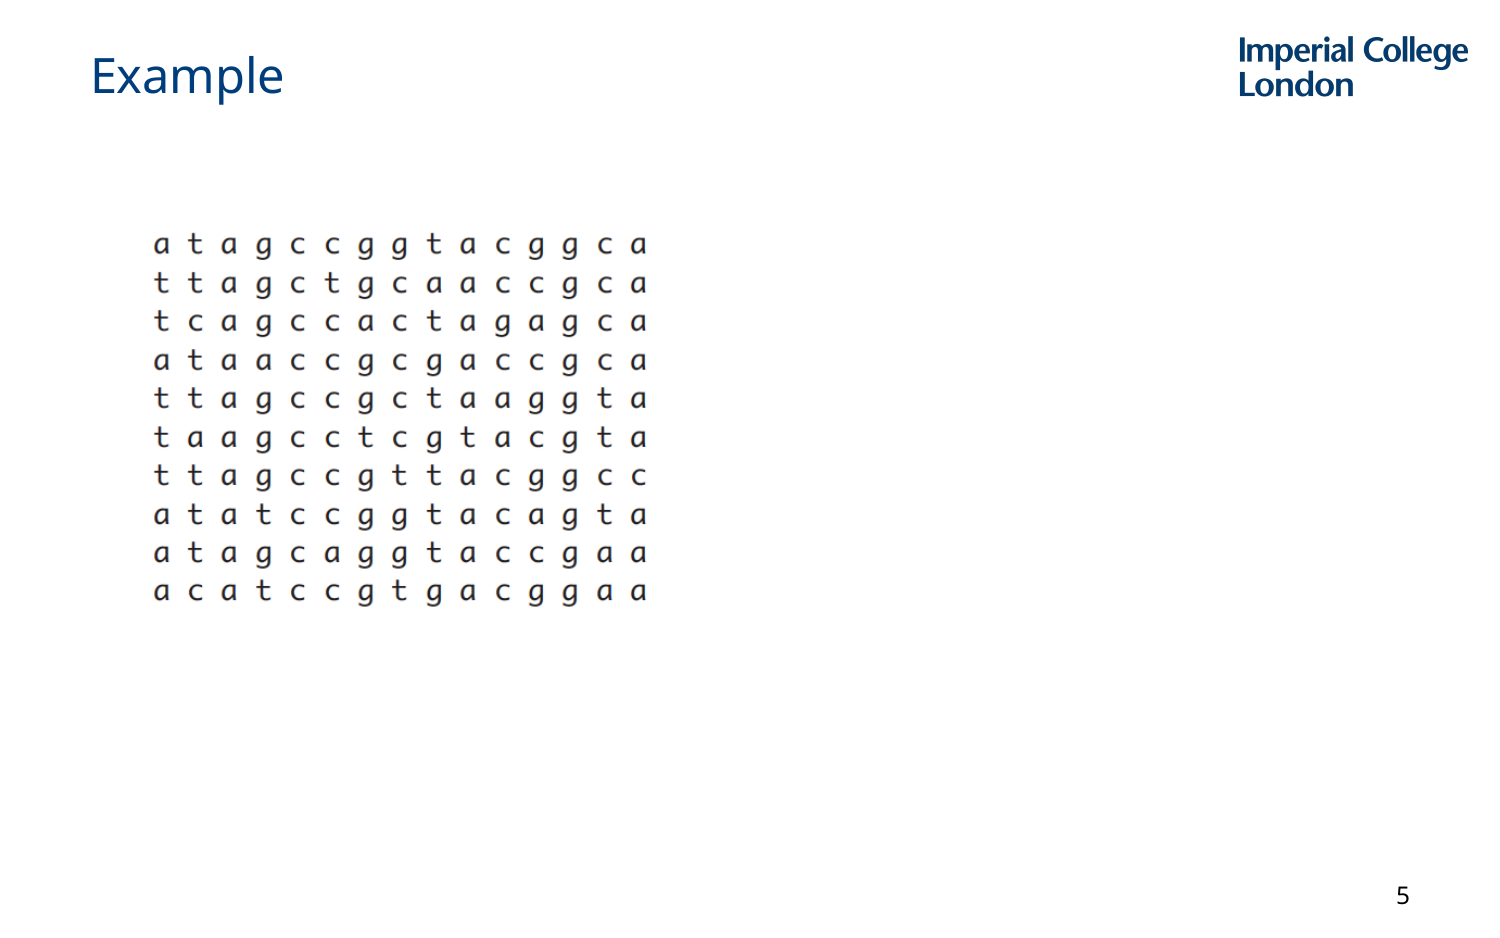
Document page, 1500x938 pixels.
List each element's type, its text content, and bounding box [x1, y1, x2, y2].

title Example [75, 0, 1425, 153]
slide_number 5 [1074, 872, 1426, 920]
picture [1425, 18, 1486, 114]
picture [112, 196, 682, 623]
